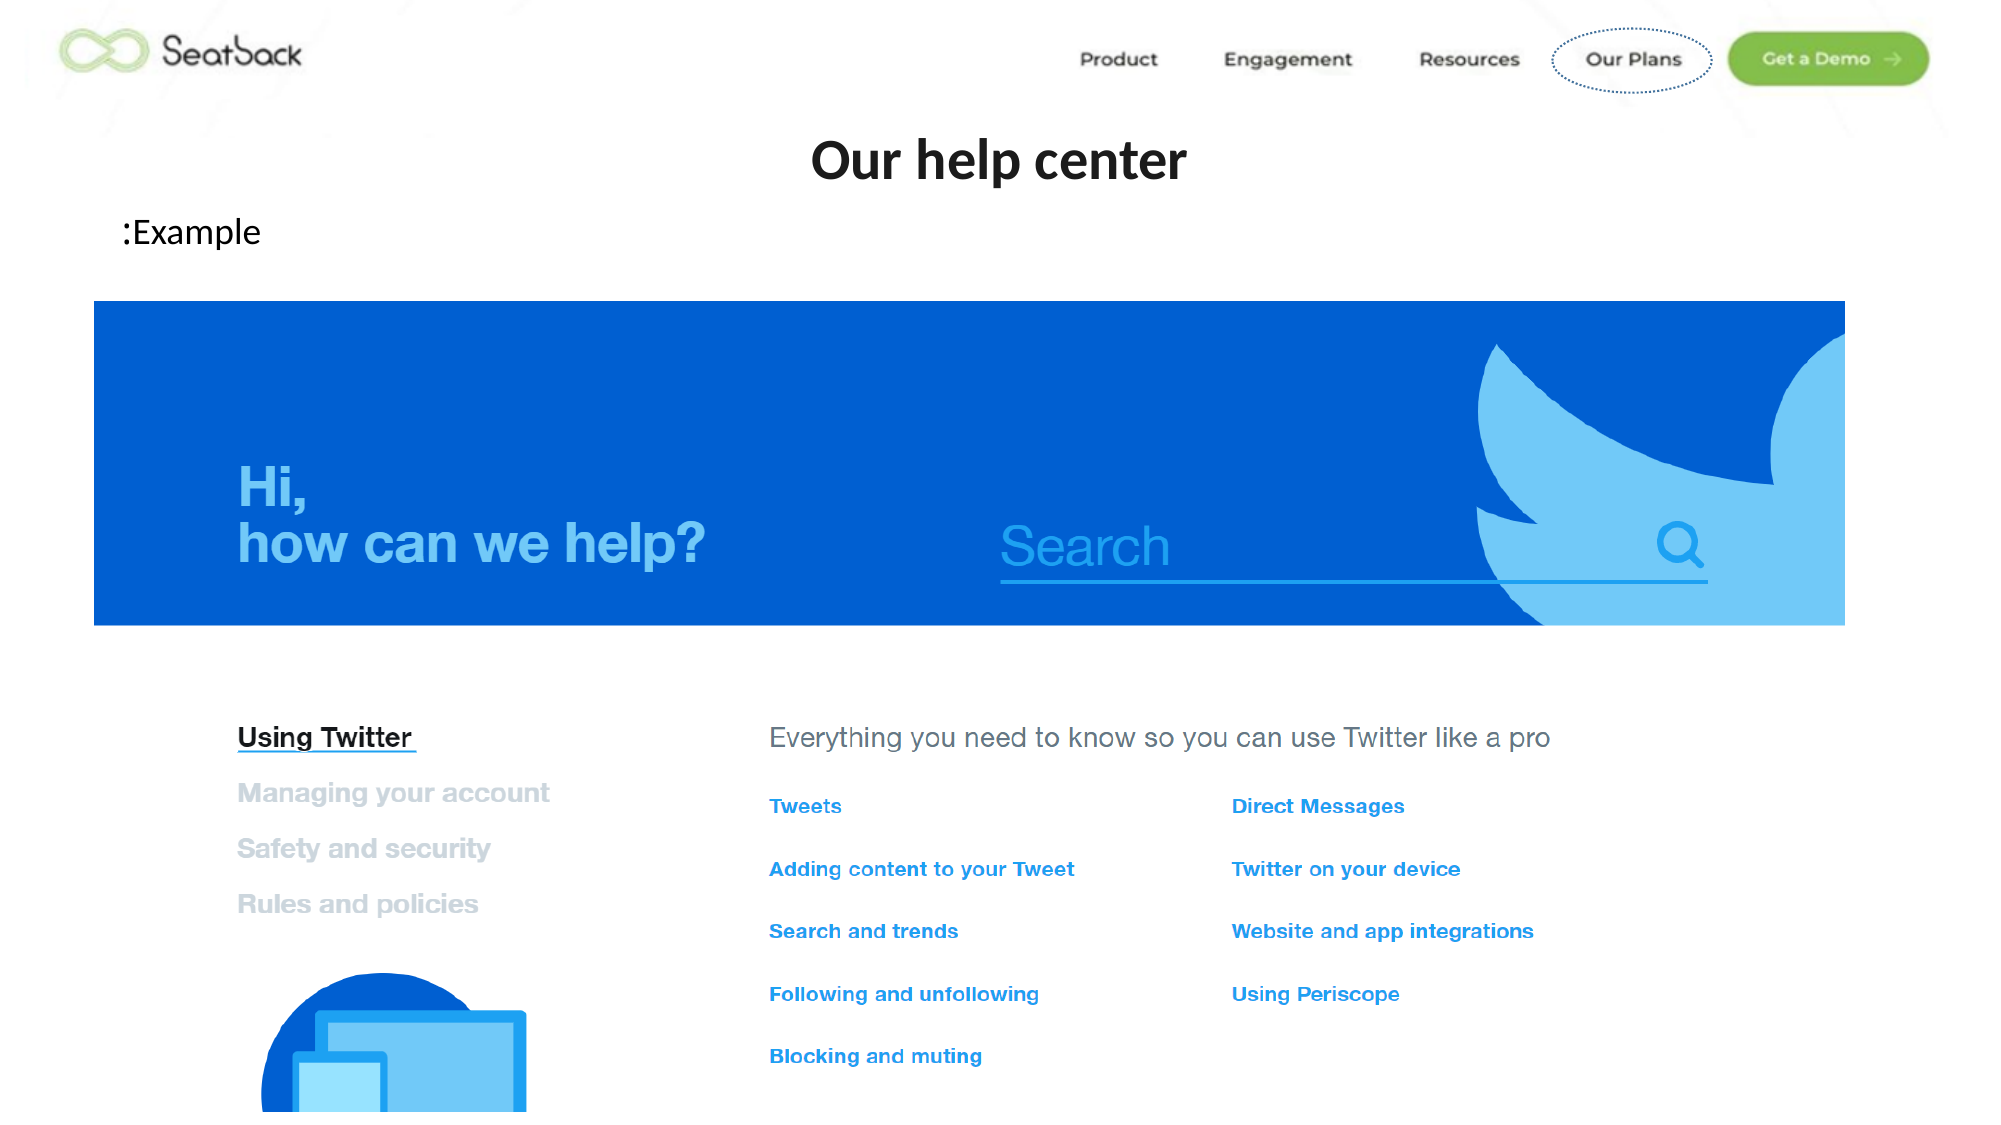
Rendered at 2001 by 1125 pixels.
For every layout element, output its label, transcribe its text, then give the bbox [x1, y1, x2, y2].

picture [0, 0, 2000, 138]
picture [94, 301, 1845, 1112]
text_box Our help center [250, 138, 1750, 199]
text_box Example: [106, 199, 277, 260]
